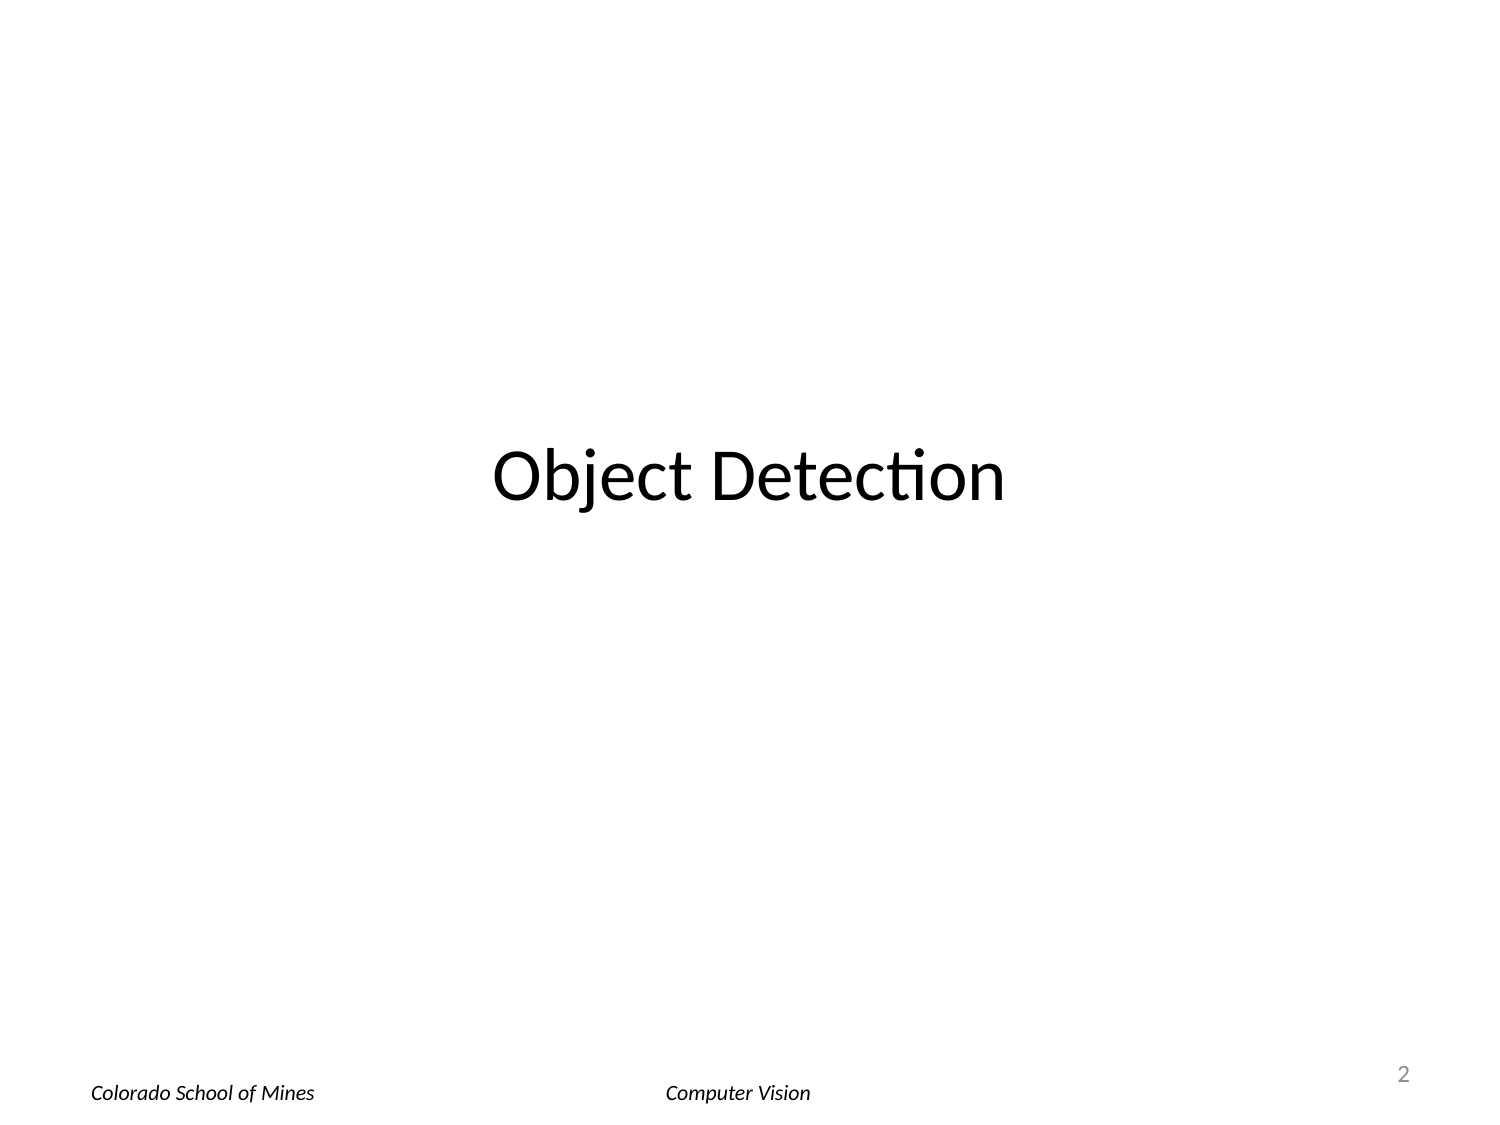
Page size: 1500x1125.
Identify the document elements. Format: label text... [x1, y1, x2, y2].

title Object Detection [112, 349, 1388, 591]
slide_number 2 [1074, 1042, 1425, 1103]
